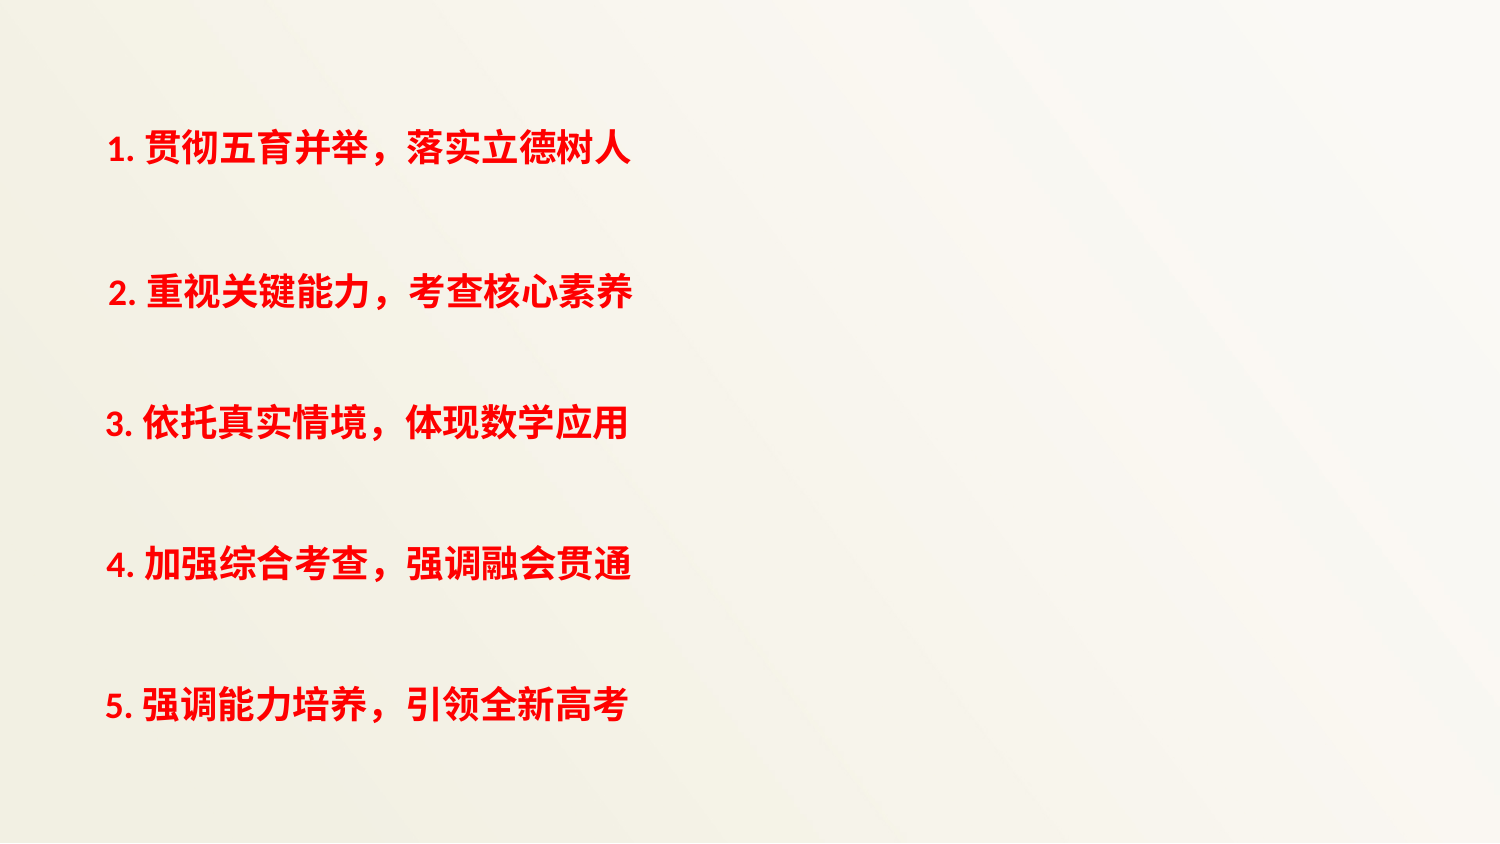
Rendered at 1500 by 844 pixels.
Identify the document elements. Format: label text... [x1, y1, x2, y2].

text_box 2.重视关键能力，考查核心素养 [93, 260, 649, 321]
text_box 1.贯彻五育并举，落实立德树人 [91, 117, 647, 177]
picture [0, 0, 1500, 843]
text_box 5.强调能力培养，引领全新高考 [90, 673, 646, 734]
text_box 4.加强综合考查，强调融会贯通 [91, 532, 647, 593]
text_box 3.依托真实情境，体现数学应用 [90, 391, 646, 452]
